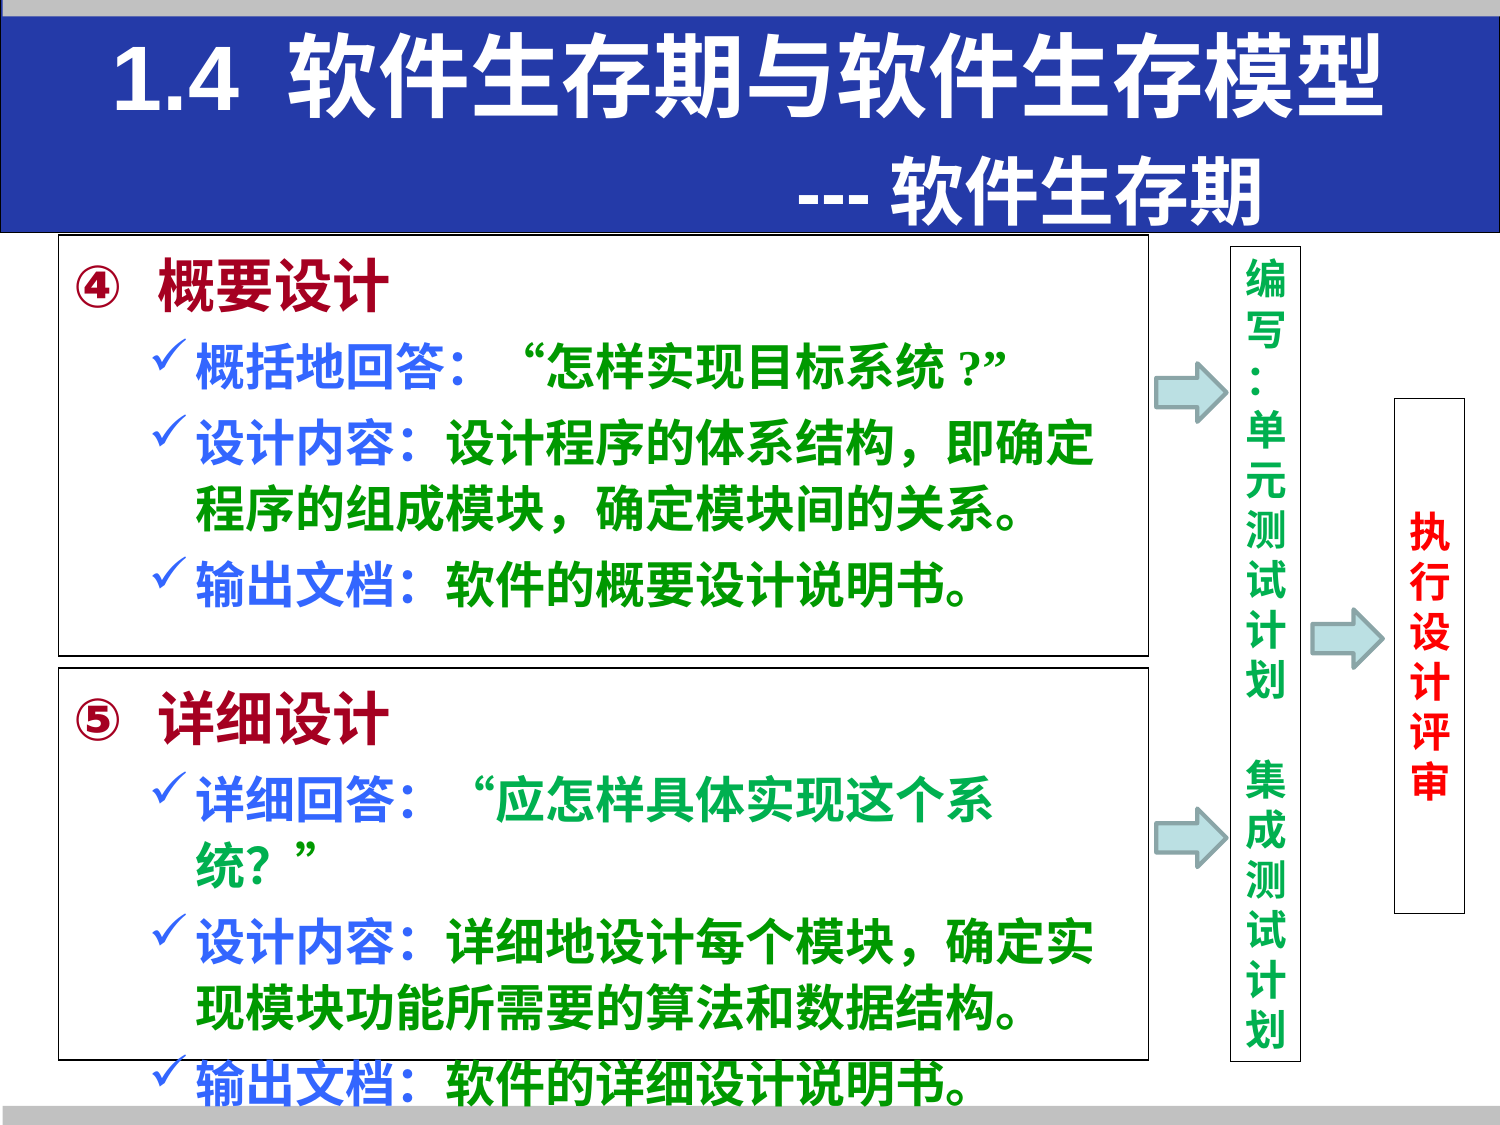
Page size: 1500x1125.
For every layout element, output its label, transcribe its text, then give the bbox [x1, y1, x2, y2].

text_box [1312, 398, 1466, 919]
text_box 详细设计 详细回答：“应怎样具体实现这个系统？” 设计内容：详细地设计每个模块，确定实现模块功能所需要的算法和数据结构。 输出文档：软件的详细设计说明书。 [58, 667, 1149, 1061]
text_box 概要设计 概括地回答：“怎样实现目标系统?” 设计内容：设计程序的体系结构，即确定程序的组成模块，确定模块间的关系。 输出文档：软件的概要设计说明书。 [58, 235, 1149, 657]
slide_number [1074, 1024, 1426, 1103]
title 1.4 软件生存期与软件生存模型 ---软件生存期 [74, 34, 1426, 223]
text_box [1155, 245, 1301, 1070]
